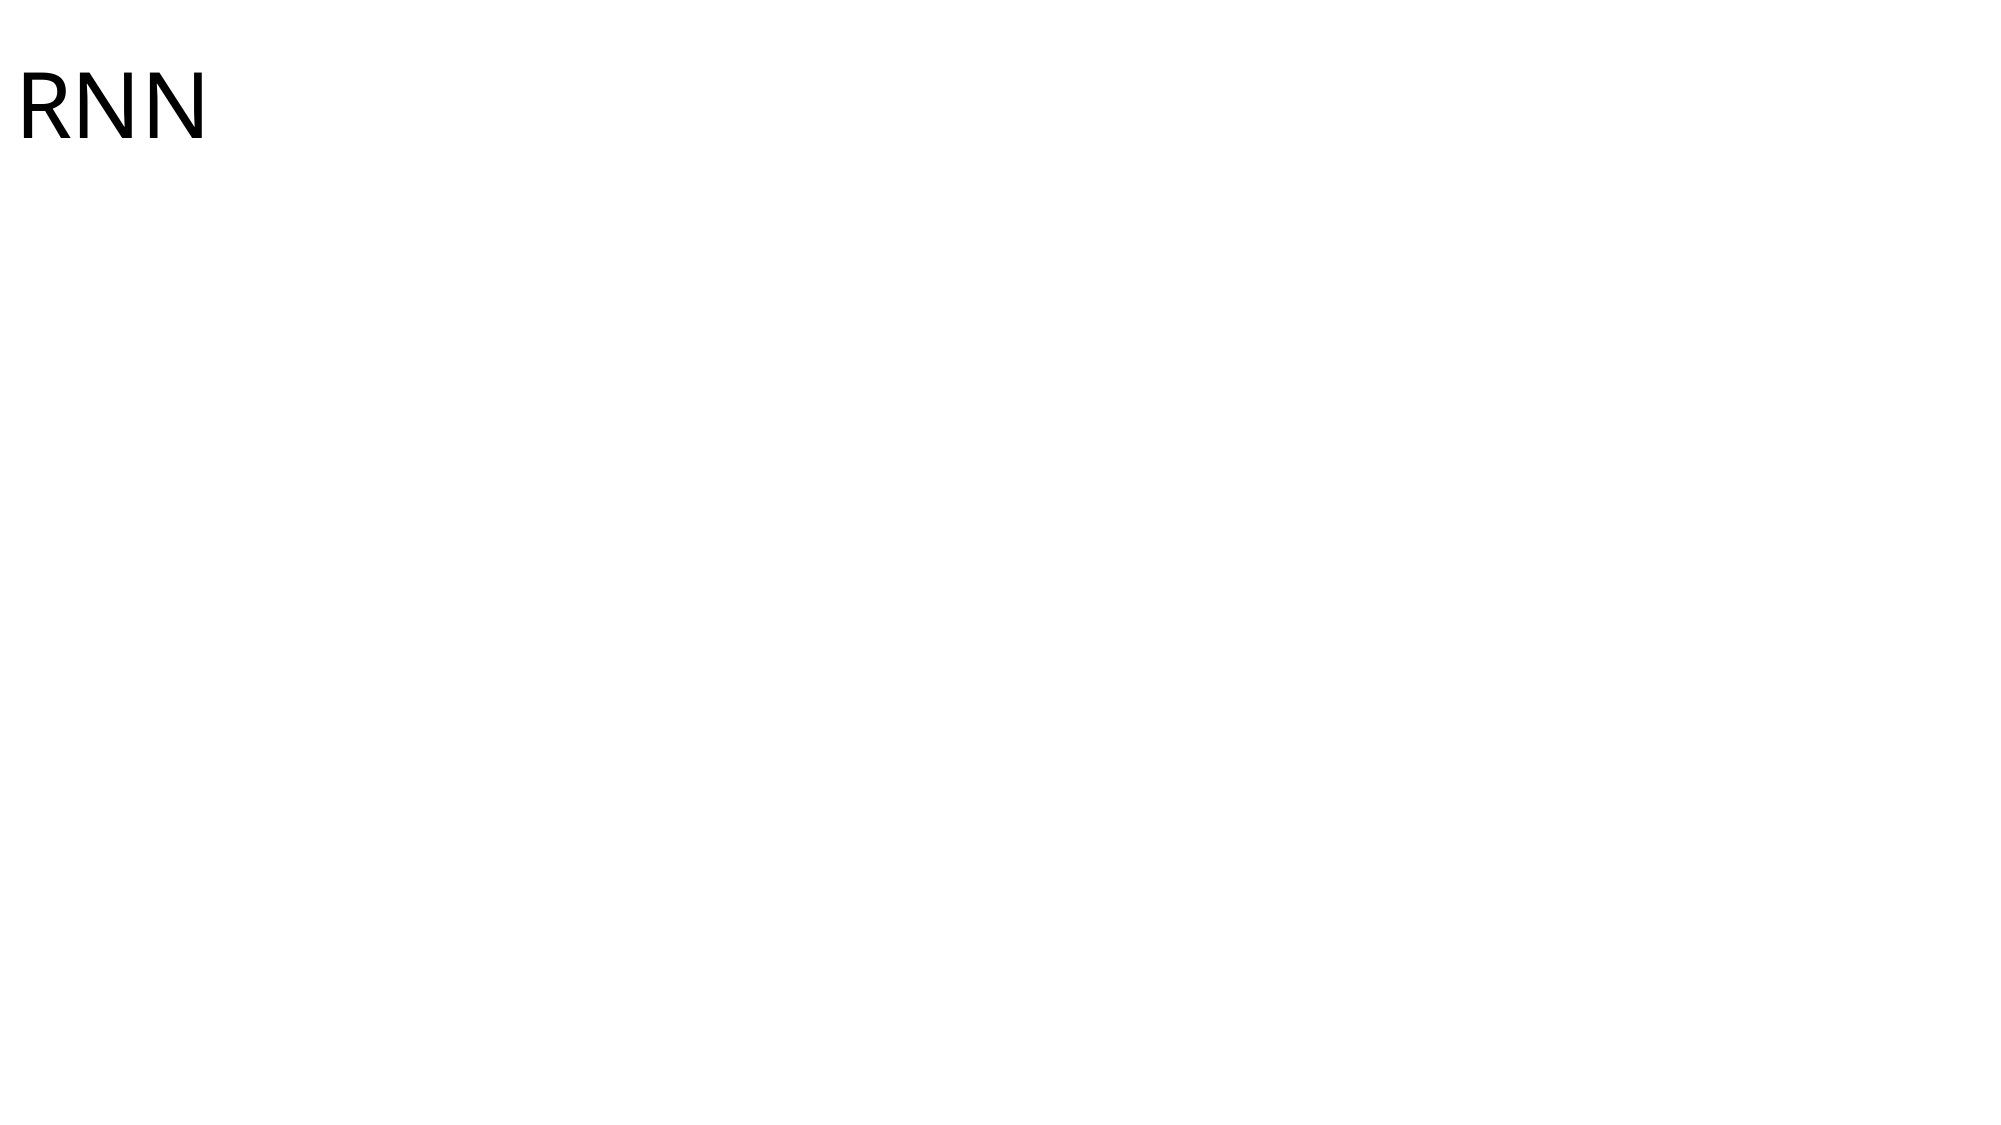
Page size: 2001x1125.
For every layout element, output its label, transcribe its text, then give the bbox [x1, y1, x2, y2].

title RNN [0, 0, 1725, 218]
